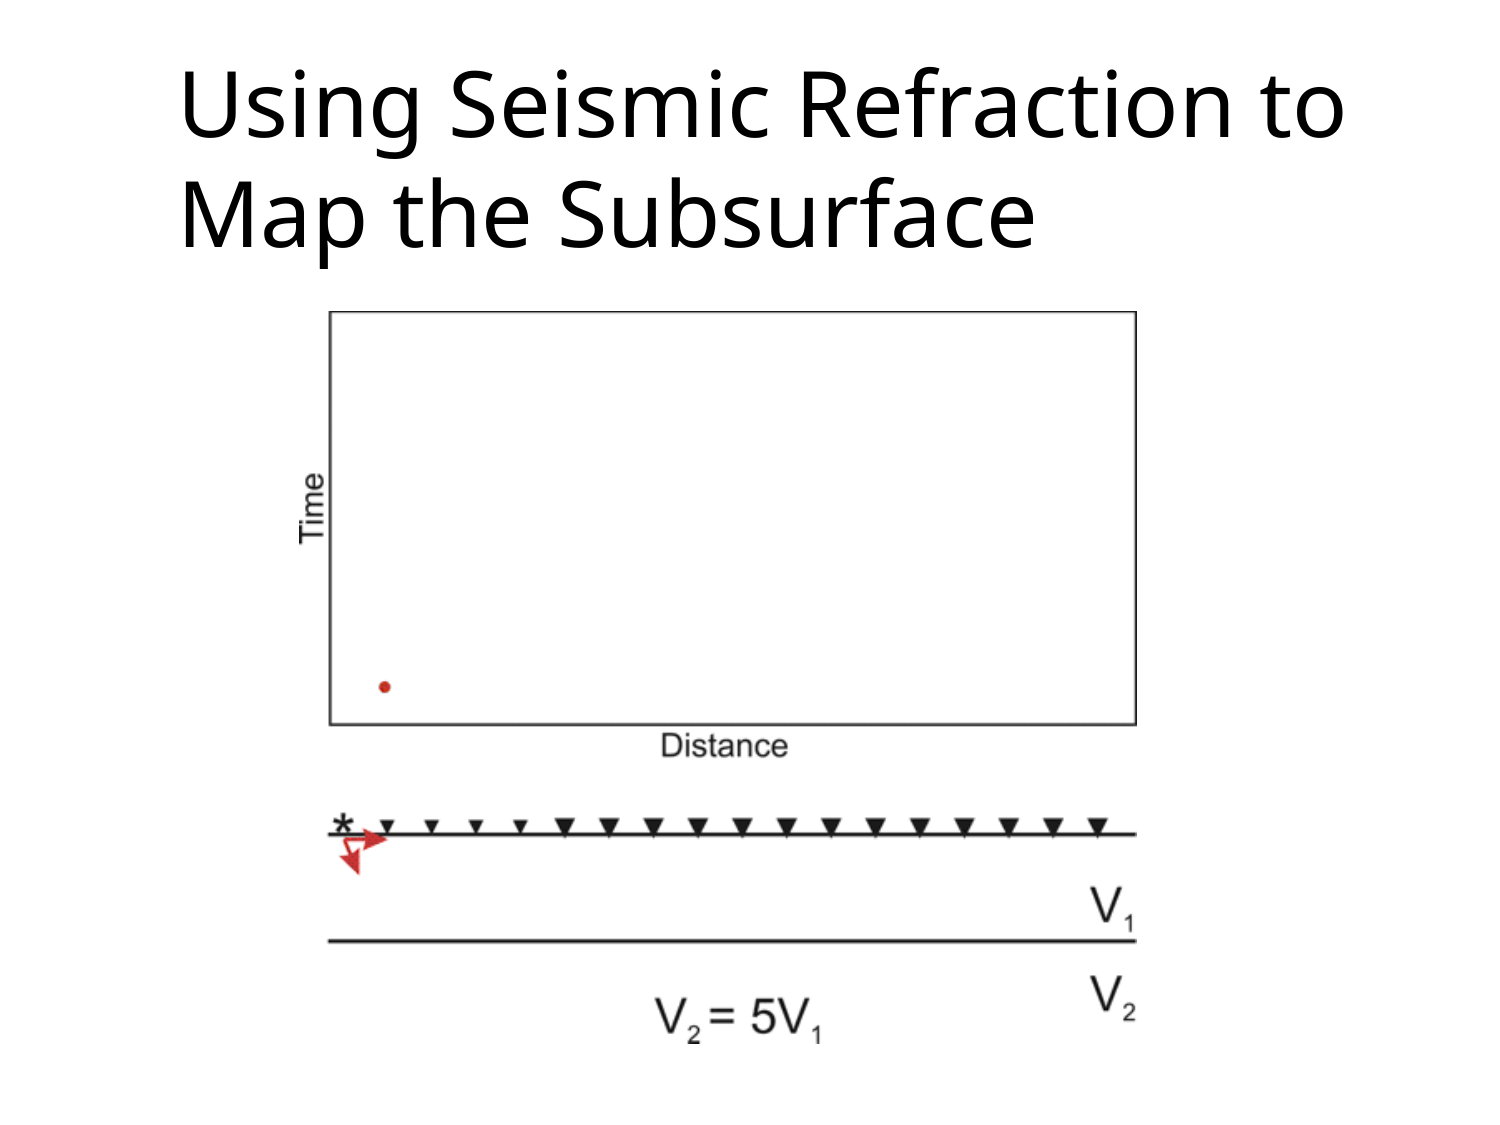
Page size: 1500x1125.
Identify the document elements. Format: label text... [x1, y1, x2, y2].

title Using Seismic Refraction to Map the Subsurface [162, 62, 1438, 250]
picture [299, 311, 1137, 1044]
